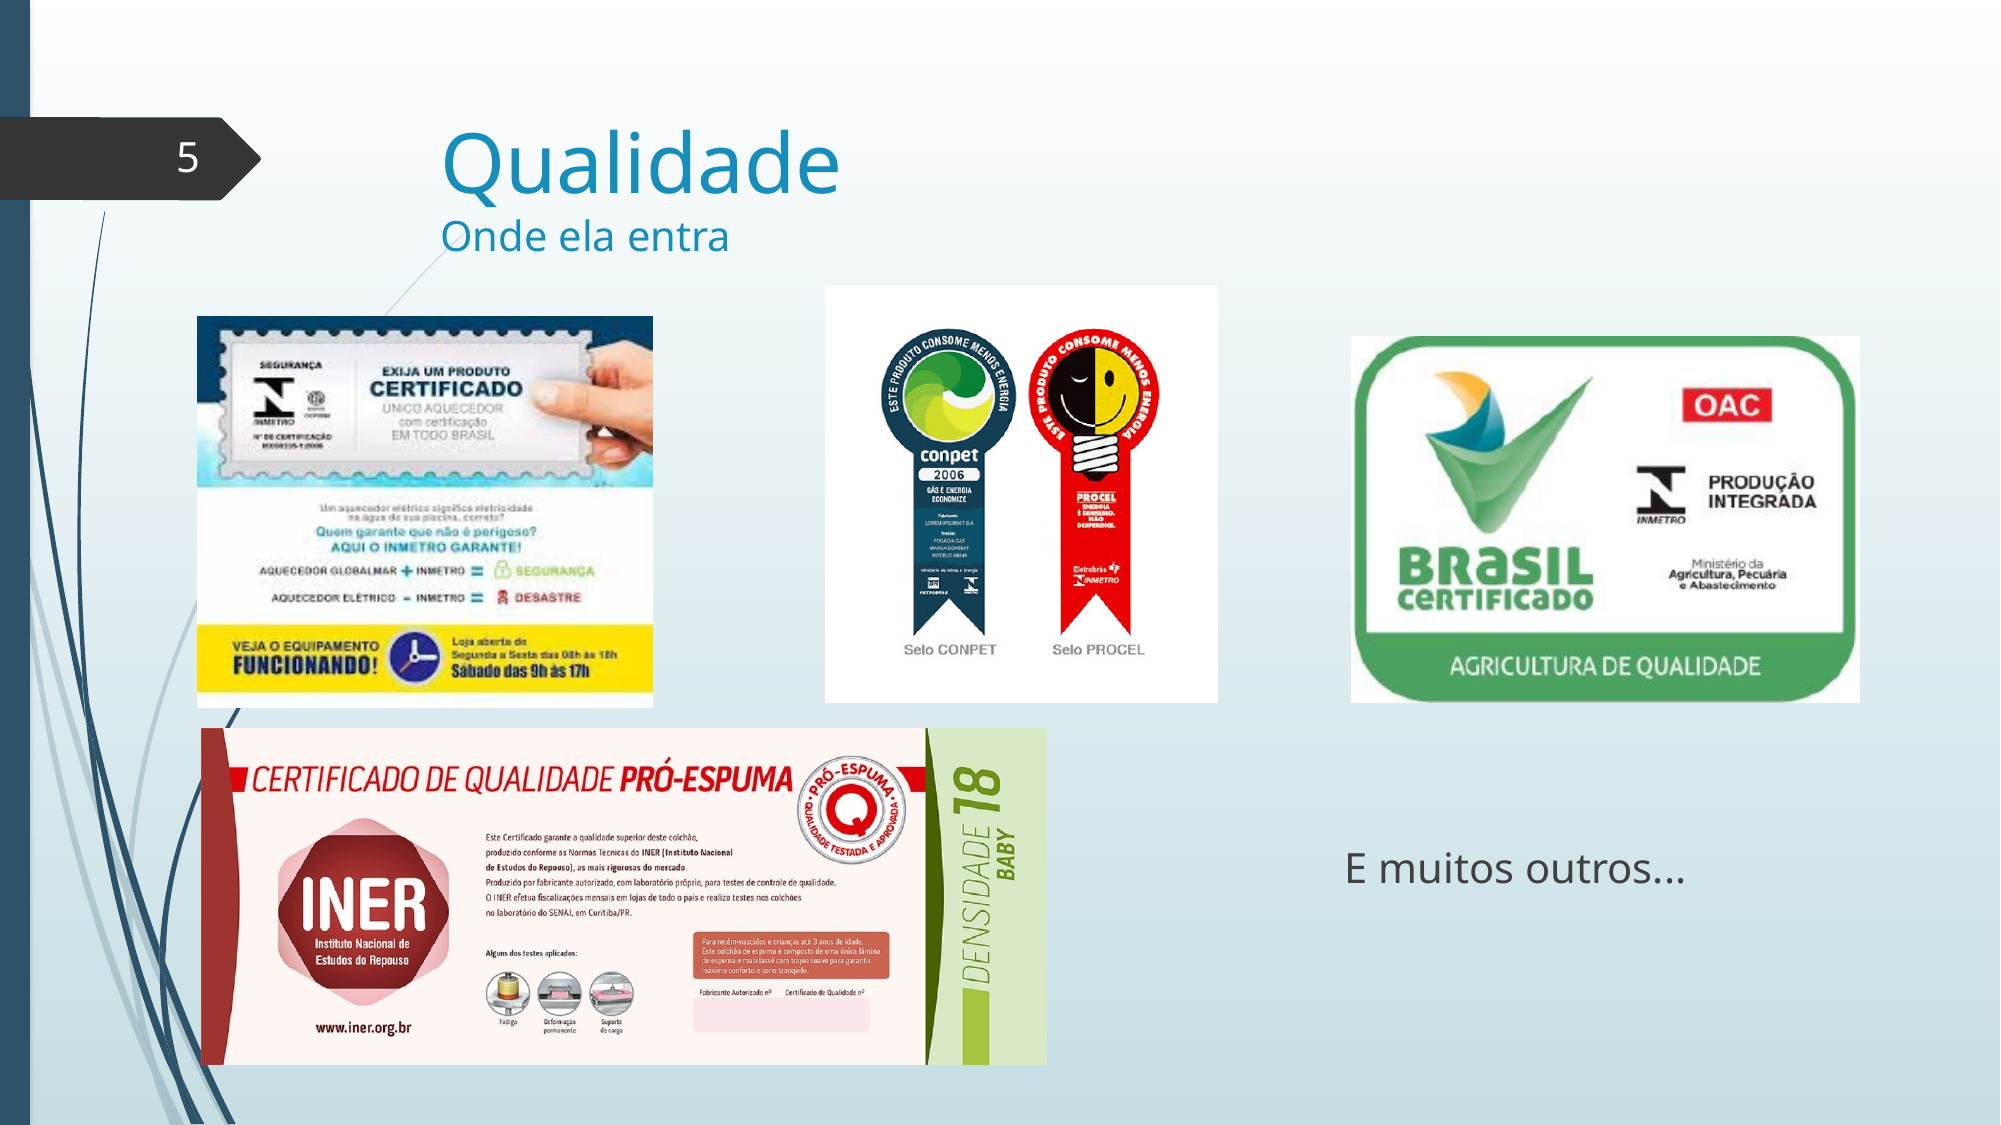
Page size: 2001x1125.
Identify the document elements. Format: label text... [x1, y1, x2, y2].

picture [824, 285, 1218, 703]
picture [201, 727, 1048, 1066]
text_box E muitos outros... [1168, 834, 1702, 916]
title Qualidade Onde ela entra [425, 102, 1888, 313]
picture [197, 316, 654, 709]
slide_number 5 [87, 129, 216, 190]
picture [1350, 336, 1860, 703]
